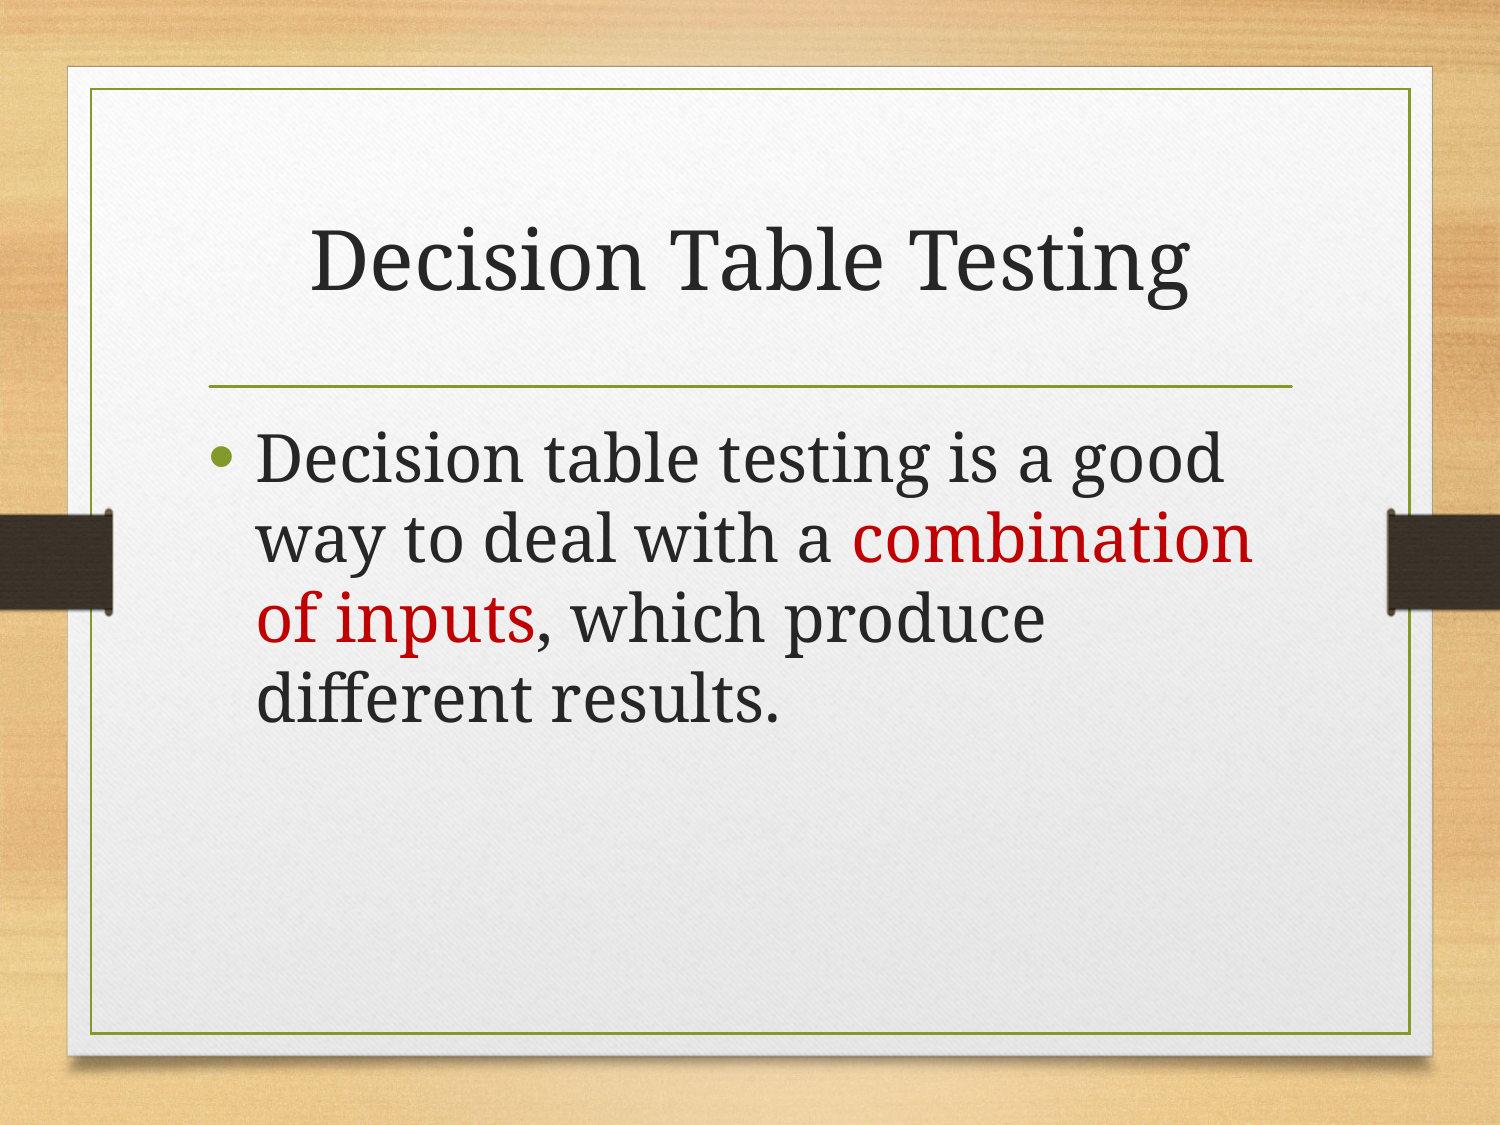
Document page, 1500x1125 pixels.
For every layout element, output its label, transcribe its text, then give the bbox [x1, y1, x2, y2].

picture [0, 0, 1500, 1125]
title Decision Table Testing [193, 150, 1309, 365]
list Decision table testing is a good way to deal with a combination of inputs, which produce different results. [193, 408, 1309, 974]
